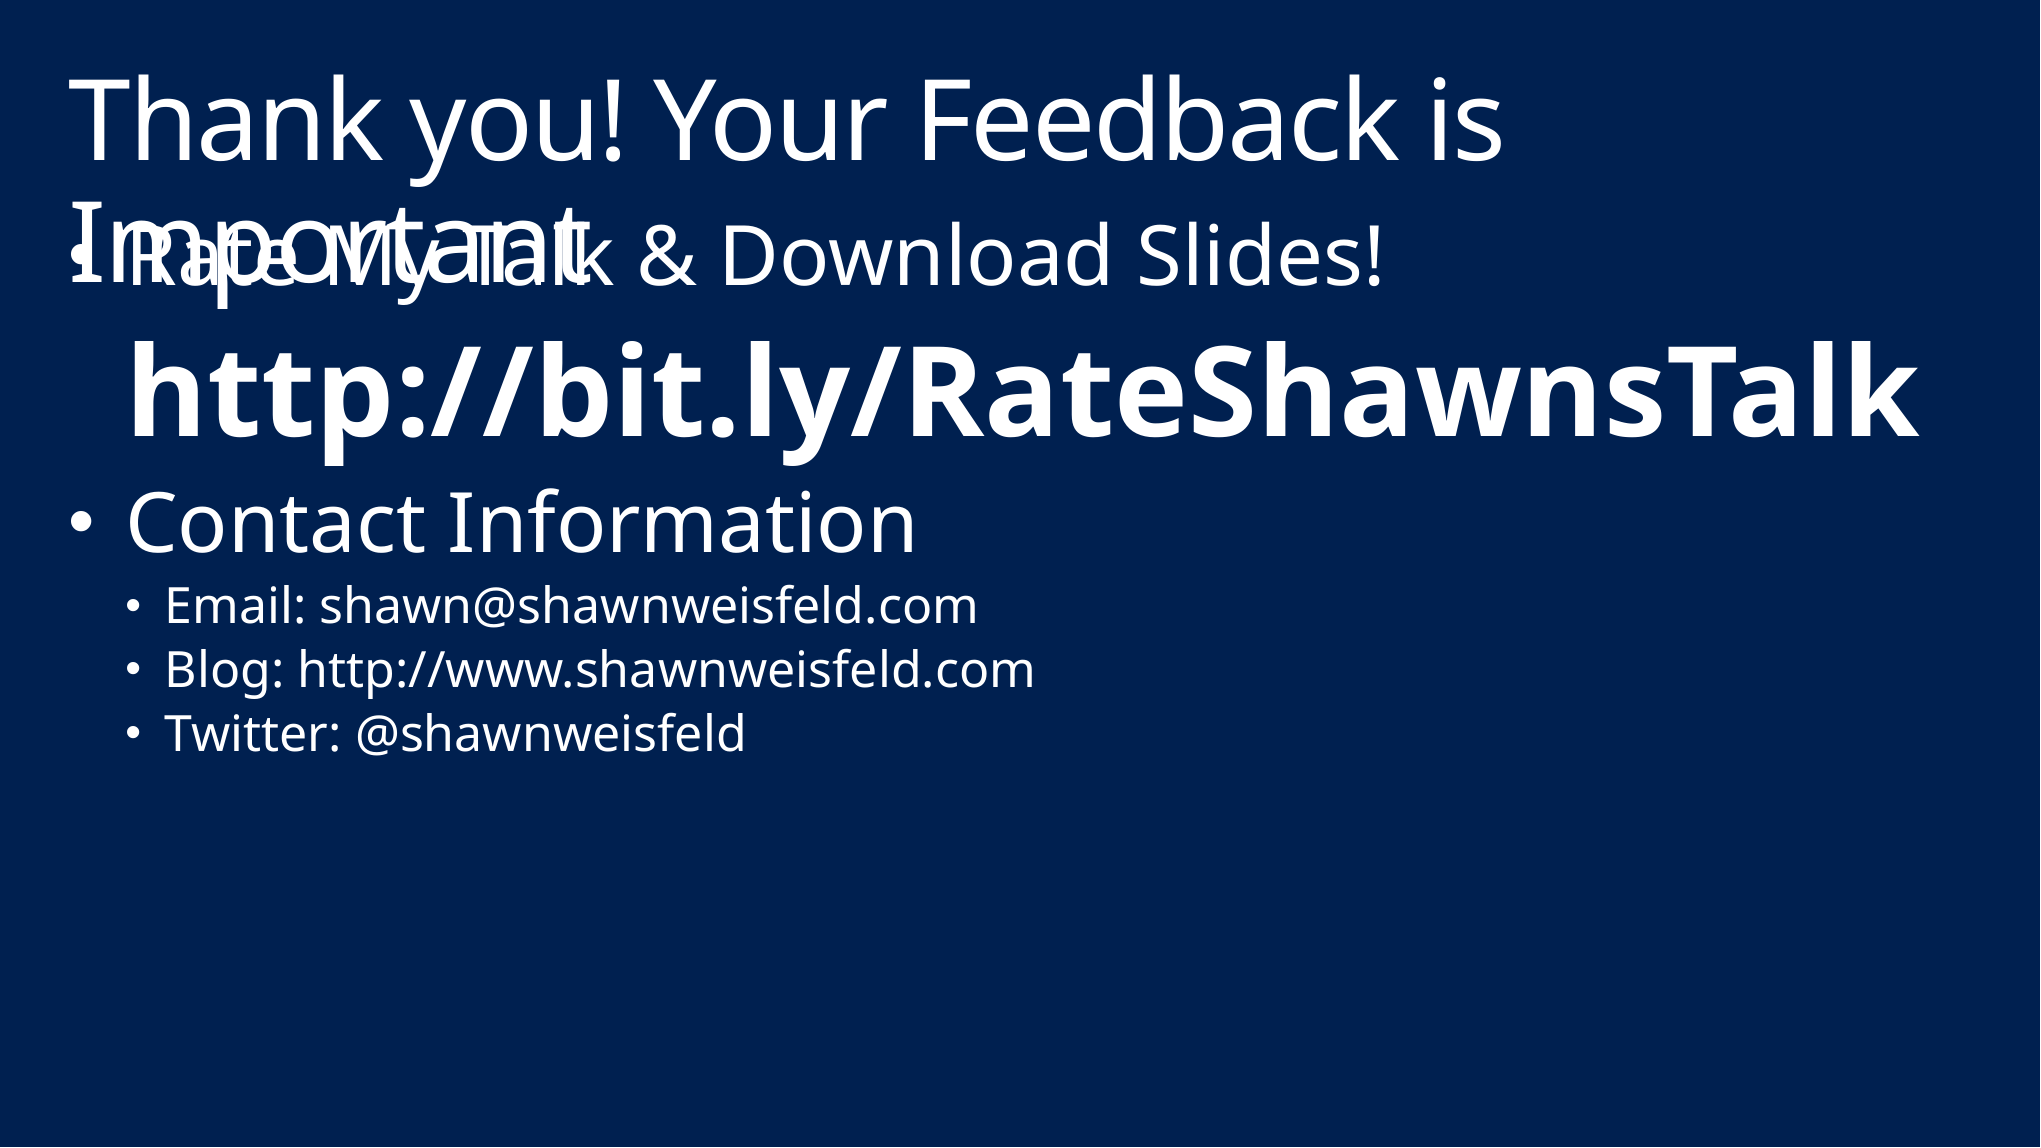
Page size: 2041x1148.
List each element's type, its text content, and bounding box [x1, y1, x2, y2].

list Rate My Talk & Download Slides! http://bit.ly/RateShawnsTalk Contact Information Email: shawn@shawnweisfeld.com Blog: http://www.shawnweisfeld.com Twitter: @shawnweisfeld [45, 199, 1996, 909]
title Thank you! Your Feedback is Important [45, 48, 1996, 199]
